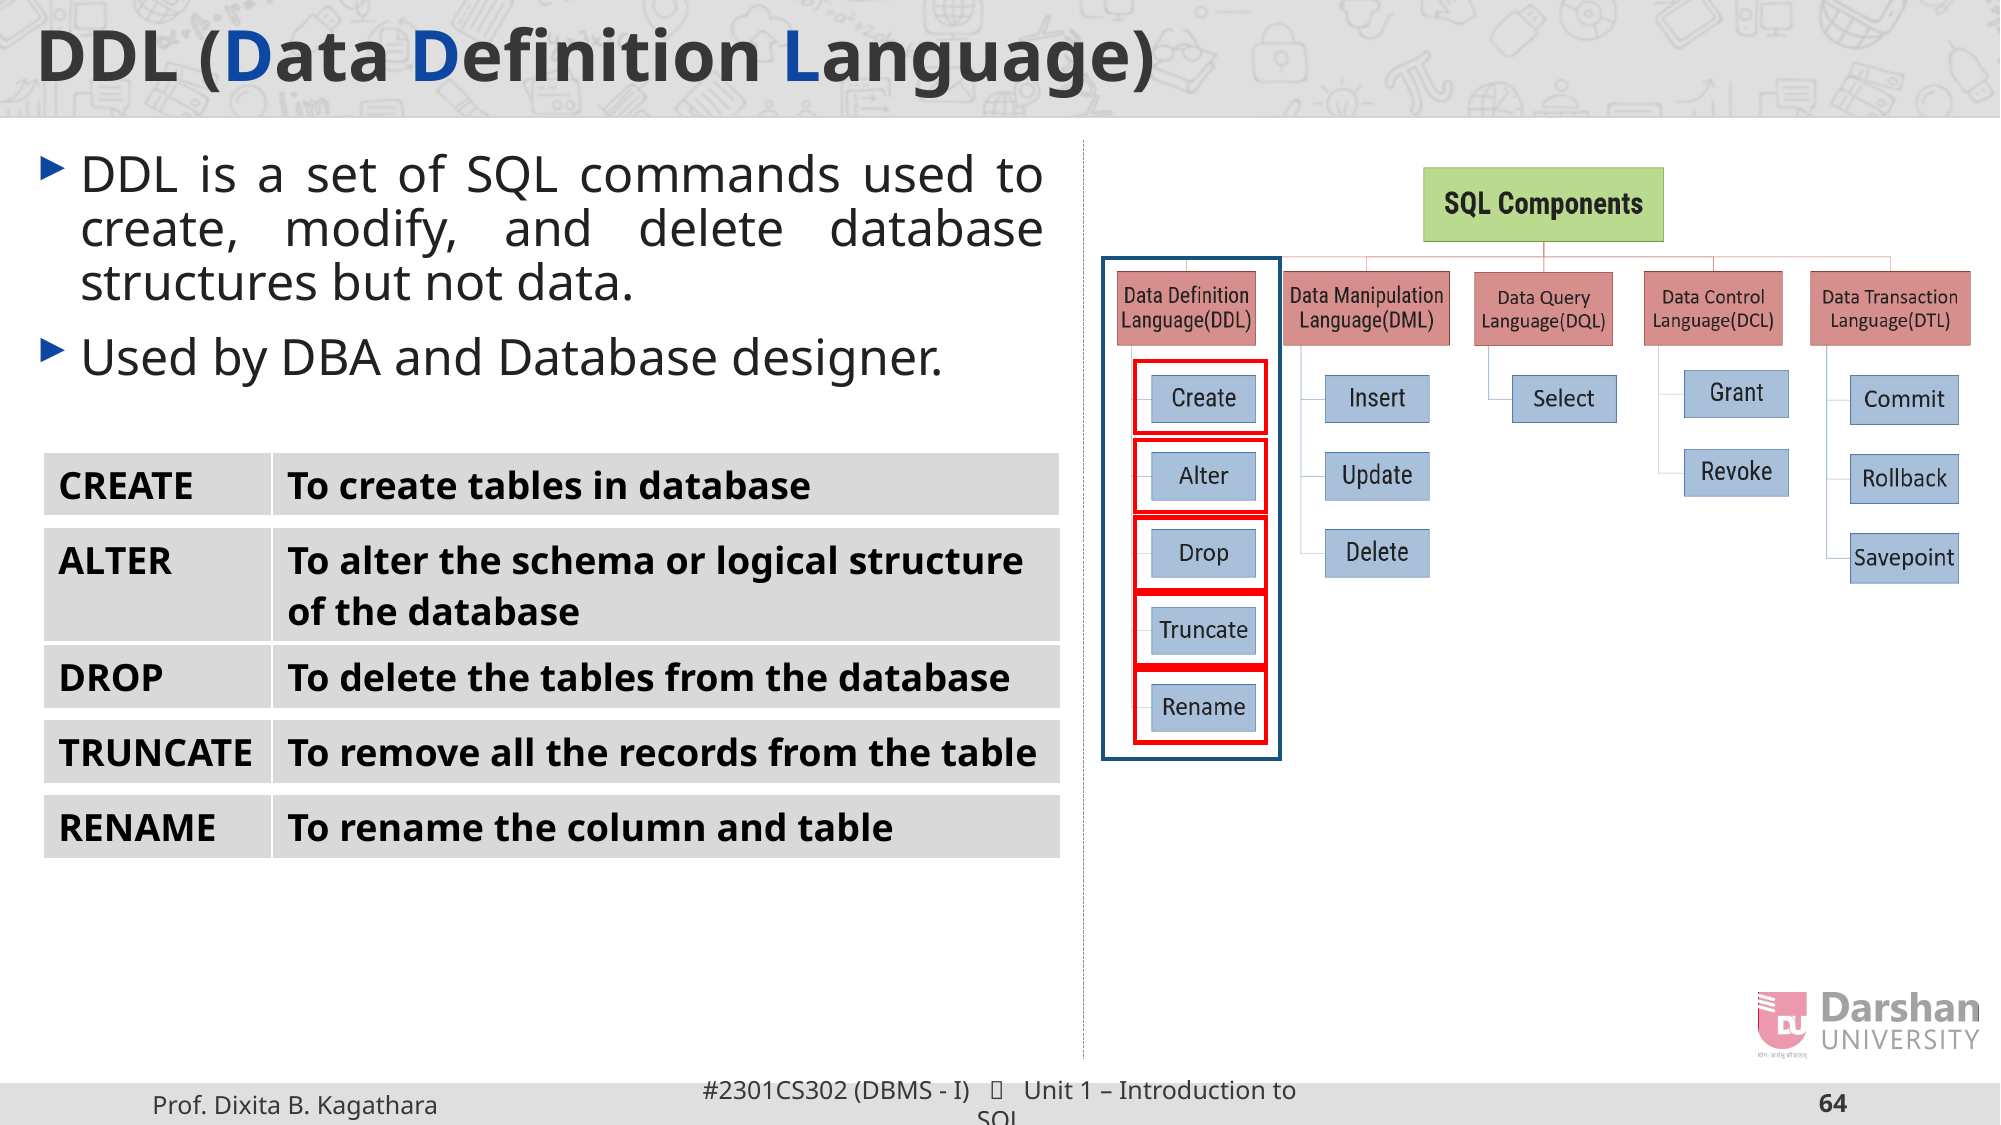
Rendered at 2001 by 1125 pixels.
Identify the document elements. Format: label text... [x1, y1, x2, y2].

table_header DROP [44, 645, 271, 708]
table_header To rename the column and table [273, 795, 1060, 858]
table_header RENAME [44, 795, 271, 858]
table_header To create tables in database [273, 453, 1059, 515]
title DDL (Data Definition Language) [0, 0, 2000, 117]
table_header TRUNCATE [44, 720, 271, 783]
text_box [1102, 750, 1281, 760]
list DDL is a set of SQL commands used to create, modify, and delete database structures but not data. Used by DBA and Database designer. [21, 141, 1061, 1059]
table_header CREATE [44, 453, 271, 515]
table_header To alter the schema or logical structure of the database [273, 528, 1060, 641]
table_header ALTER [44, 528, 271, 641]
text_box Basic SQL Commands [1758, 992, 1979, 1059]
table_header To remove all the records from the table [273, 720, 1060, 783]
picture [1094, 145, 1979, 750]
table_header To delete the tables from the database [273, 645, 1060, 708]
